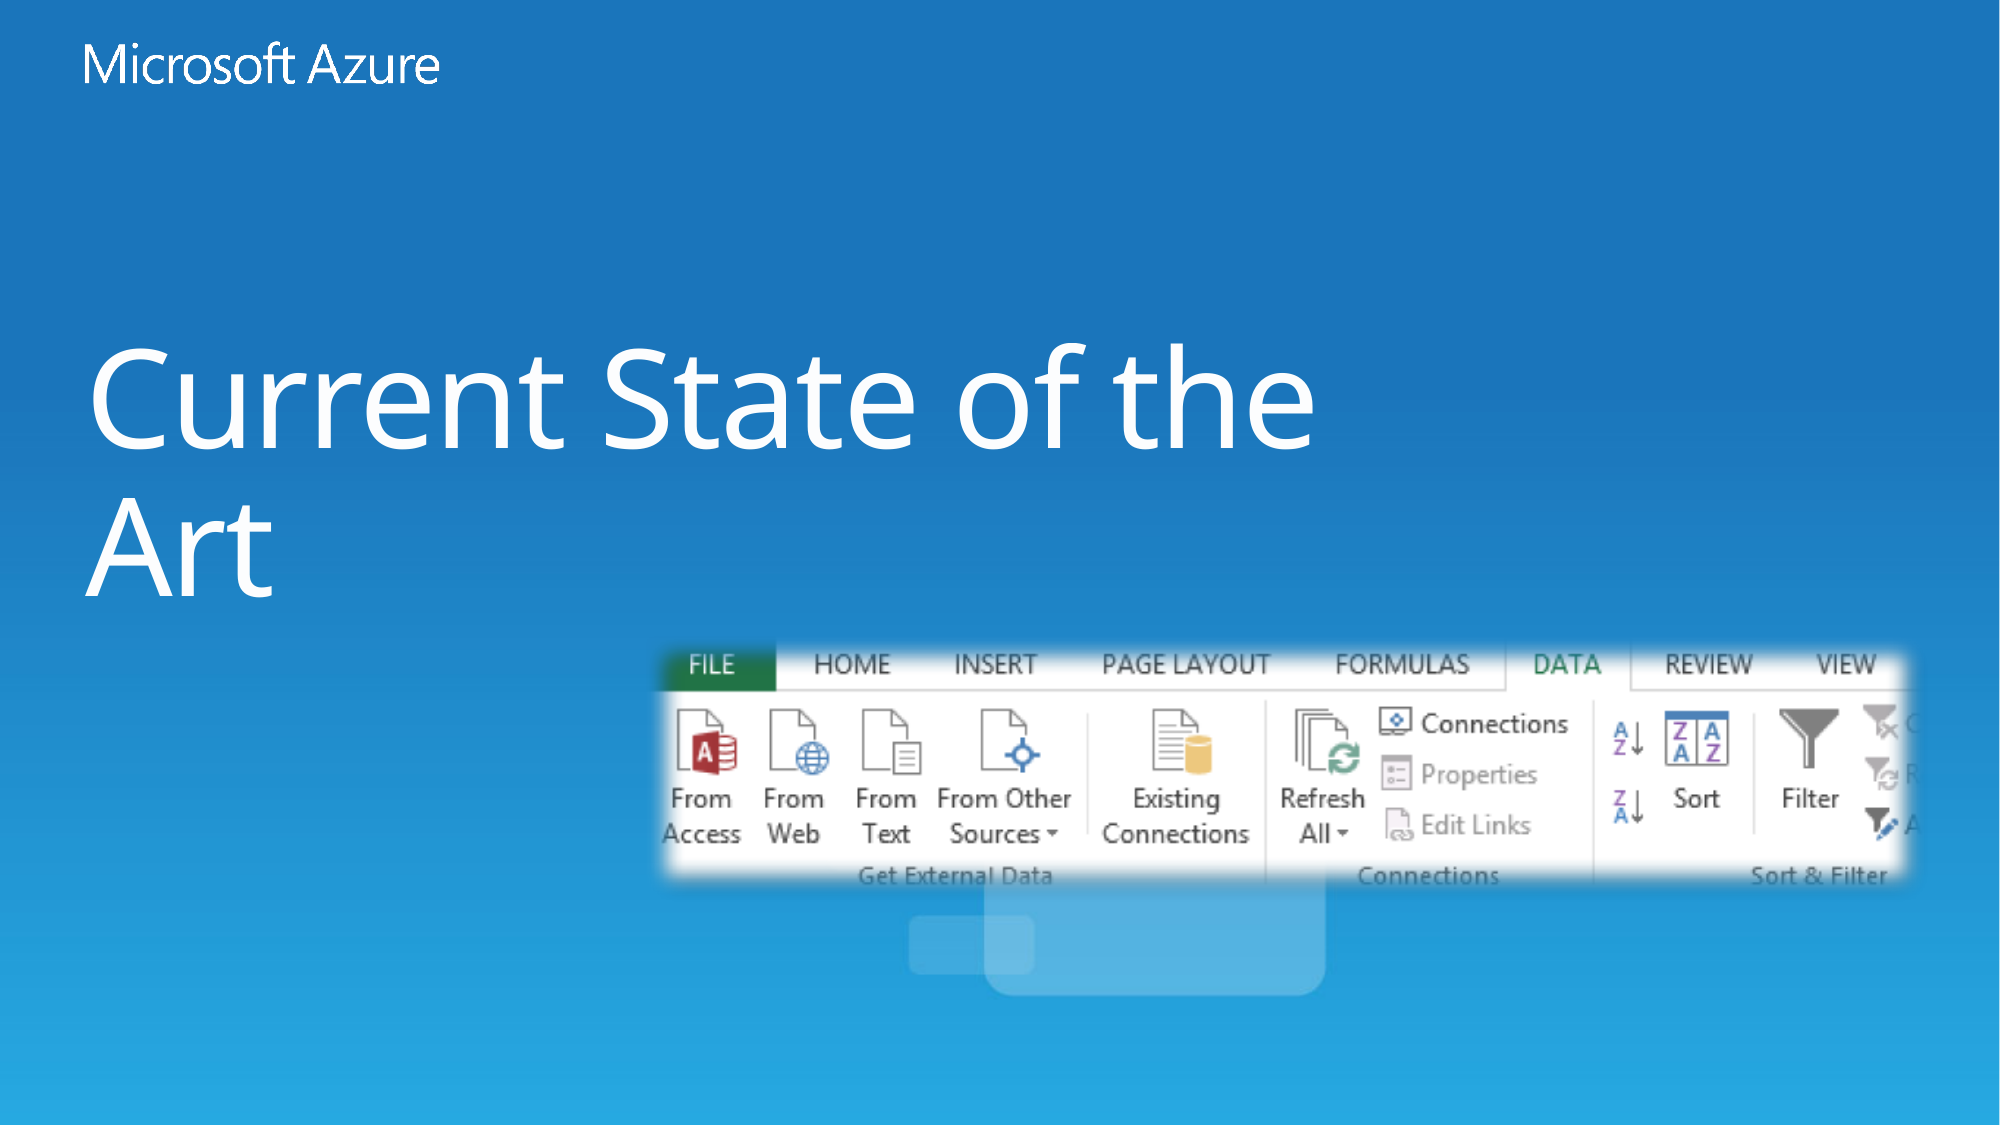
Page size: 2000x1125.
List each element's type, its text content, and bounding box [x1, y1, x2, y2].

title Current State of the Art [85, 366, 1459, 590]
picture [0, 0, 2000, 1125]
